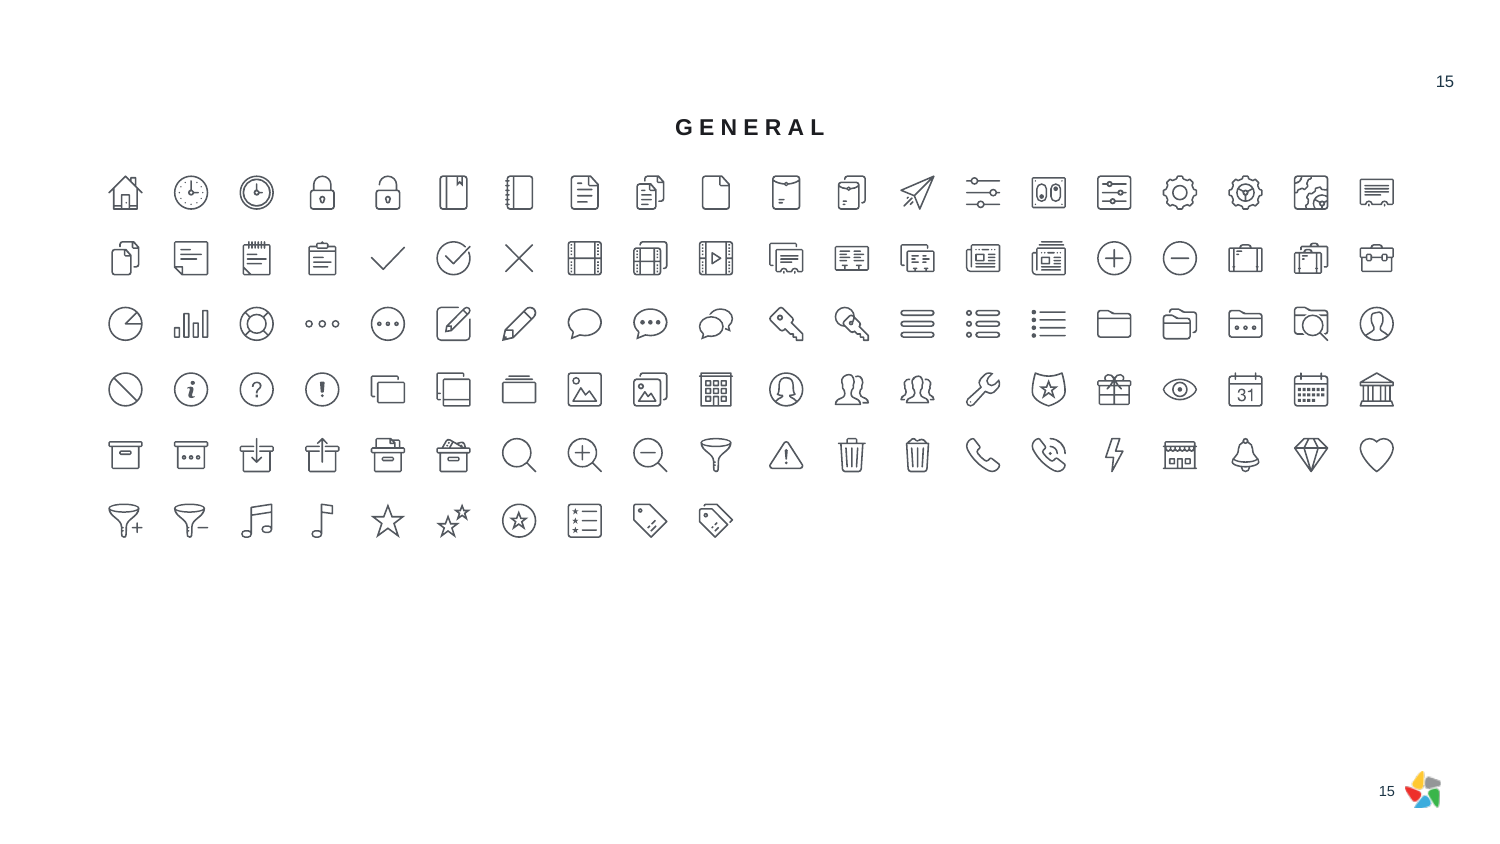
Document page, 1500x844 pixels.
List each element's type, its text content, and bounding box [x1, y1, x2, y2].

text_box [108, 372, 143, 407]
text_box [975, 309, 1001, 317]
text_box [900, 320, 935, 327]
text_box [1097, 309, 1132, 338]
text_box [1359, 244, 1394, 273]
text_box [501, 503, 537, 538]
text_box [834, 306, 870, 342]
text_box [239, 175, 274, 210]
text_box [1104, 437, 1124, 473]
text_box [837, 437, 866, 473]
text_box [1293, 372, 1329, 407]
text_box [108, 441, 143, 470]
text_box [1228, 309, 1263, 338]
text_box [900, 309, 935, 317]
text_box [975, 320, 1001, 327]
text_box [305, 319, 313, 328]
text_box [108, 306, 143, 342]
text_box [1097, 175, 1132, 210]
text_box [111, 241, 140, 276]
text_box [1162, 175, 1198, 210]
text_box [1162, 378, 1198, 401]
text_box [436, 306, 471, 342]
text_box [567, 503, 602, 538]
text_box [633, 241, 668, 276]
text_box [1293, 306, 1329, 342]
text_box [436, 514, 460, 538]
text_box [305, 437, 340, 473]
text_box [698, 308, 734, 340]
text_box [633, 308, 668, 340]
text_box [1293, 175, 1329, 210]
text_box [173, 503, 206, 538]
text_box [1359, 437, 1394, 473]
text_box [769, 441, 804, 470]
text_box [331, 319, 340, 328]
text_box [108, 175, 143, 210]
text_box [370, 437, 406, 473]
text_box [1162, 241, 1198, 276]
text_box [965, 188, 1001, 197]
text_box [698, 241, 734, 276]
text_box [1359, 306, 1394, 342]
text_box [173, 441, 209, 470]
text_box [965, 372, 1001, 407]
text_box [239, 437, 274, 473]
text_box [965, 309, 973, 317]
text_box [834, 373, 870, 406]
text_box [1031, 372, 1066, 407]
text_box [1031, 437, 1066, 473]
text_box [501, 378, 537, 404]
text_box [370, 306, 406, 342]
text_box [505, 175, 534, 210]
text_box [965, 320, 973, 327]
text_box [567, 241, 602, 276]
text_box [131, 522, 143, 534]
text_box [633, 437, 668, 473]
text_box [1293, 437, 1329, 473]
text_box [505, 244, 534, 273]
text_box [570, 175, 599, 210]
text_box [1231, 437, 1260, 473]
text_box [905, 437, 930, 473]
text_box [436, 241, 471, 276]
text_box [436, 438, 471, 473]
text_box [311, 503, 334, 538]
text_box [644, 175, 665, 202]
text_box [375, 175, 401, 210]
text_box [305, 372, 340, 407]
text_box [567, 437, 602, 473]
text_box [202, 309, 209, 338]
text_box [975, 331, 1001, 338]
slide_number 15 [1435, 71, 1500, 96]
text_box [965, 331, 973, 338]
text_box [900, 244, 929, 267]
text_box [239, 372, 274, 407]
text_box [769, 306, 804, 342]
text_box [308, 241, 337, 276]
text_box [1031, 247, 1066, 276]
text_box [309, 175, 335, 210]
text_box [906, 250, 935, 273]
text_box [1228, 244, 1263, 273]
text_box [108, 503, 140, 538]
text_box [1162, 314, 1191, 340]
text_box [242, 241, 271, 276]
text_box [567, 308, 602, 340]
text_box [701, 175, 730, 210]
text_box [900, 175, 935, 210]
text_box [772, 175, 801, 210]
text_box [192, 322, 199, 338]
text_box [1228, 372, 1263, 407]
text_box [567, 372, 602, 407]
text_box [1162, 441, 1198, 470]
text_box [501, 437, 537, 473]
text_box [698, 503, 734, 538]
text_box [370, 375, 406, 404]
text_box [239, 306, 274, 342]
text_box [173, 175, 209, 210]
text_box [900, 331, 935, 338]
text_box [183, 312, 190, 338]
text_box [439, 175, 468, 210]
text_box [965, 437, 1001, 473]
text_box [173, 372, 209, 407]
text_box [501, 306, 537, 342]
text_box [834, 245, 870, 271]
text_box [1293, 242, 1329, 274]
text_box [965, 177, 1001, 185]
text_box [173, 326, 181, 338]
text_box [837, 175, 866, 210]
text_box GENERAL [672, 110, 828, 143]
text_box [1359, 372, 1394, 407]
text_box [318, 319, 327, 328]
text_box [1359, 178, 1394, 207]
text_box [1097, 373, 1132, 406]
text_box [965, 200, 1001, 209]
text_box [453, 503, 471, 521]
text_box [370, 246, 406, 271]
text_box [1168, 308, 1198, 334]
text_box [769, 372, 804, 407]
text_box [633, 372, 668, 407]
text_box [698, 372, 734, 407]
text_box [241, 503, 273, 538]
text_box [1031, 177, 1066, 209]
text_box [636, 183, 657, 210]
text_box [700, 437, 732, 473]
text_box [900, 375, 935, 404]
text_box [370, 503, 406, 538]
text_box [1228, 175, 1263, 210]
text_box [965, 244, 1001, 273]
text_box [1097, 241, 1132, 276]
text_box [173, 241, 209, 276]
text_box [633, 503, 668, 538]
text_box [436, 372, 471, 407]
text_box [769, 242, 804, 274]
